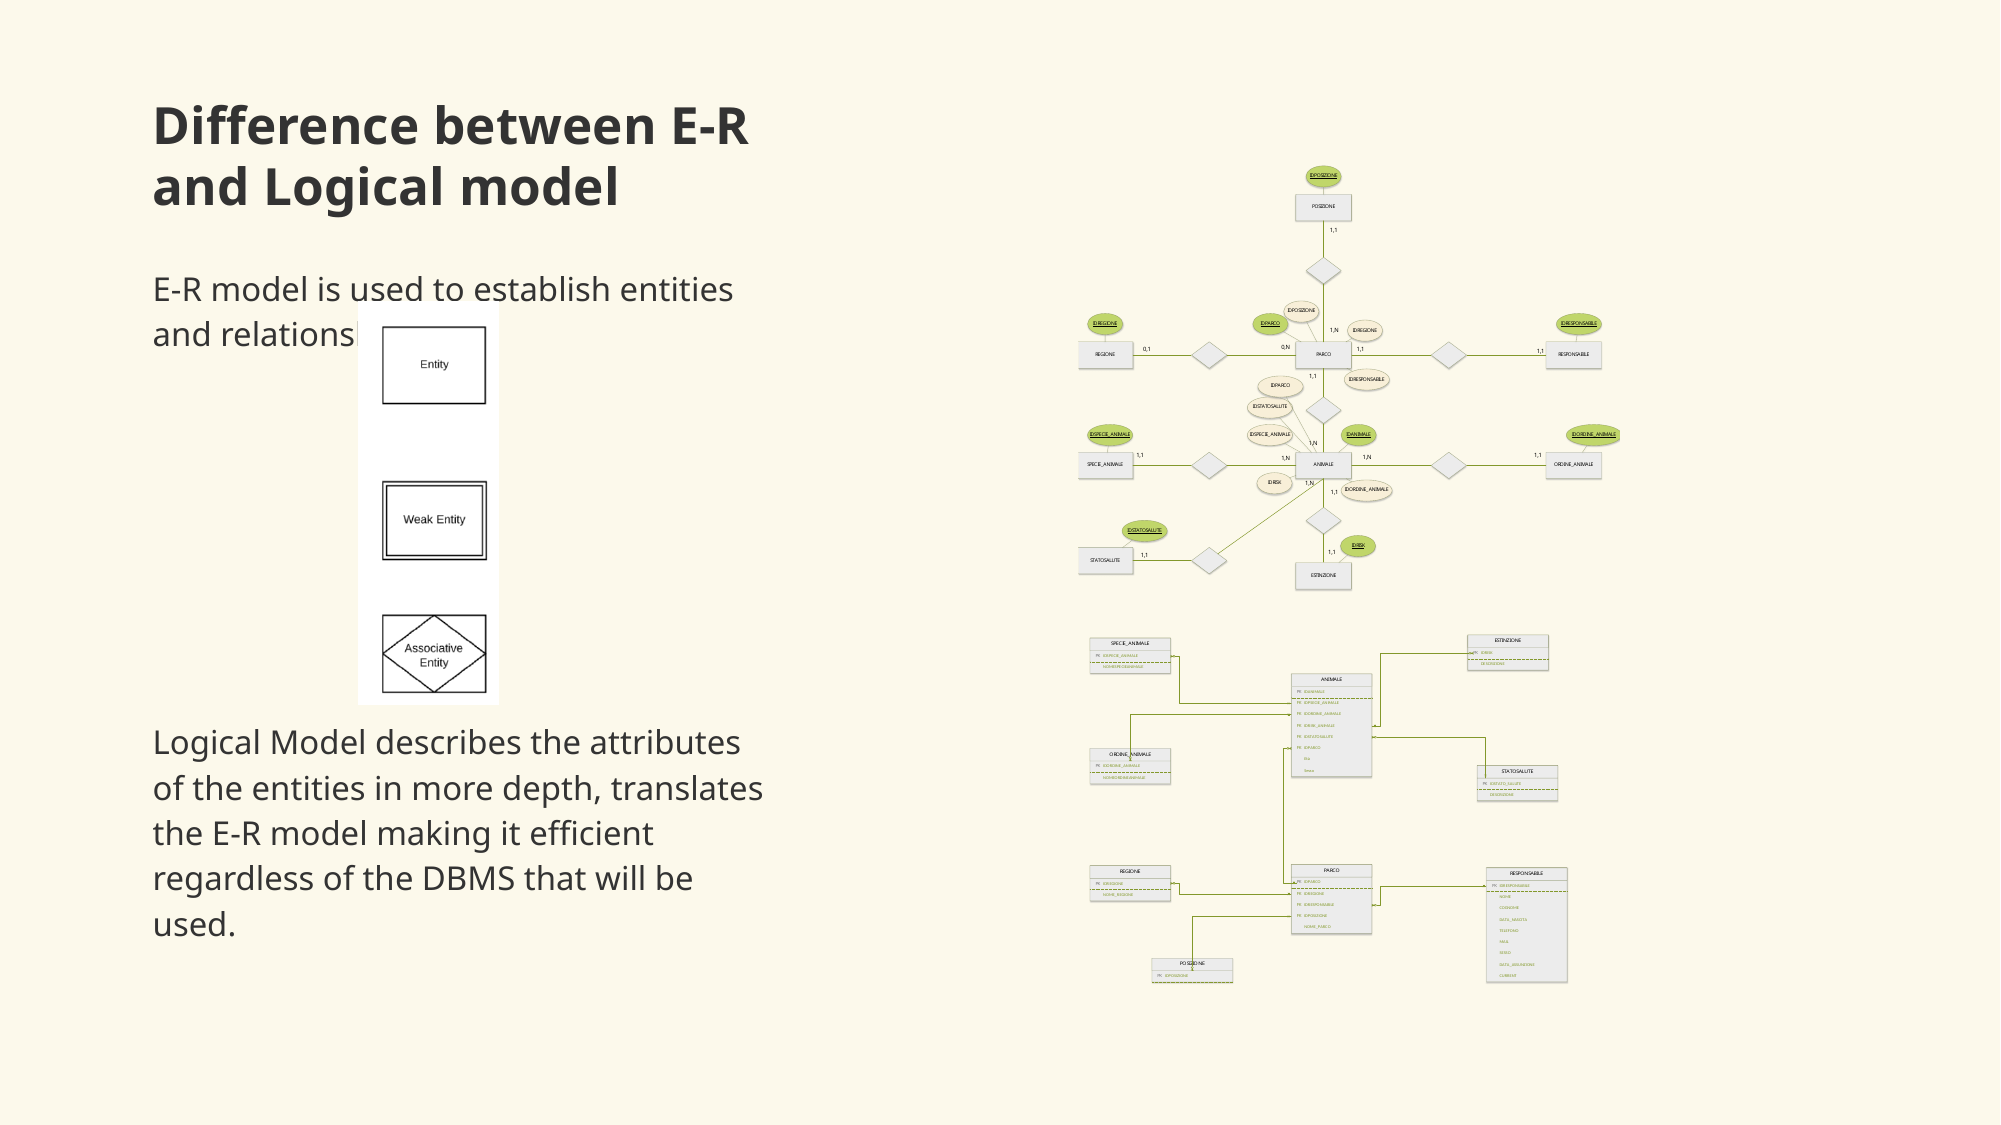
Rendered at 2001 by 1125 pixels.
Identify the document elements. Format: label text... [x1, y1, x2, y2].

picture [1078, 164, 1621, 593]
picture [1027, 633, 1569, 1103]
picture [357, 301, 499, 705]
title Difference between E-R and Logical model [137, 75, 783, 232]
list E-R model is used to establish entities and relationships. Logical Model describes the attributes of the entities in more depth, translates the E-R model making it efficient regardless of the DBMS that will be used. [137, 247, 783, 963]
